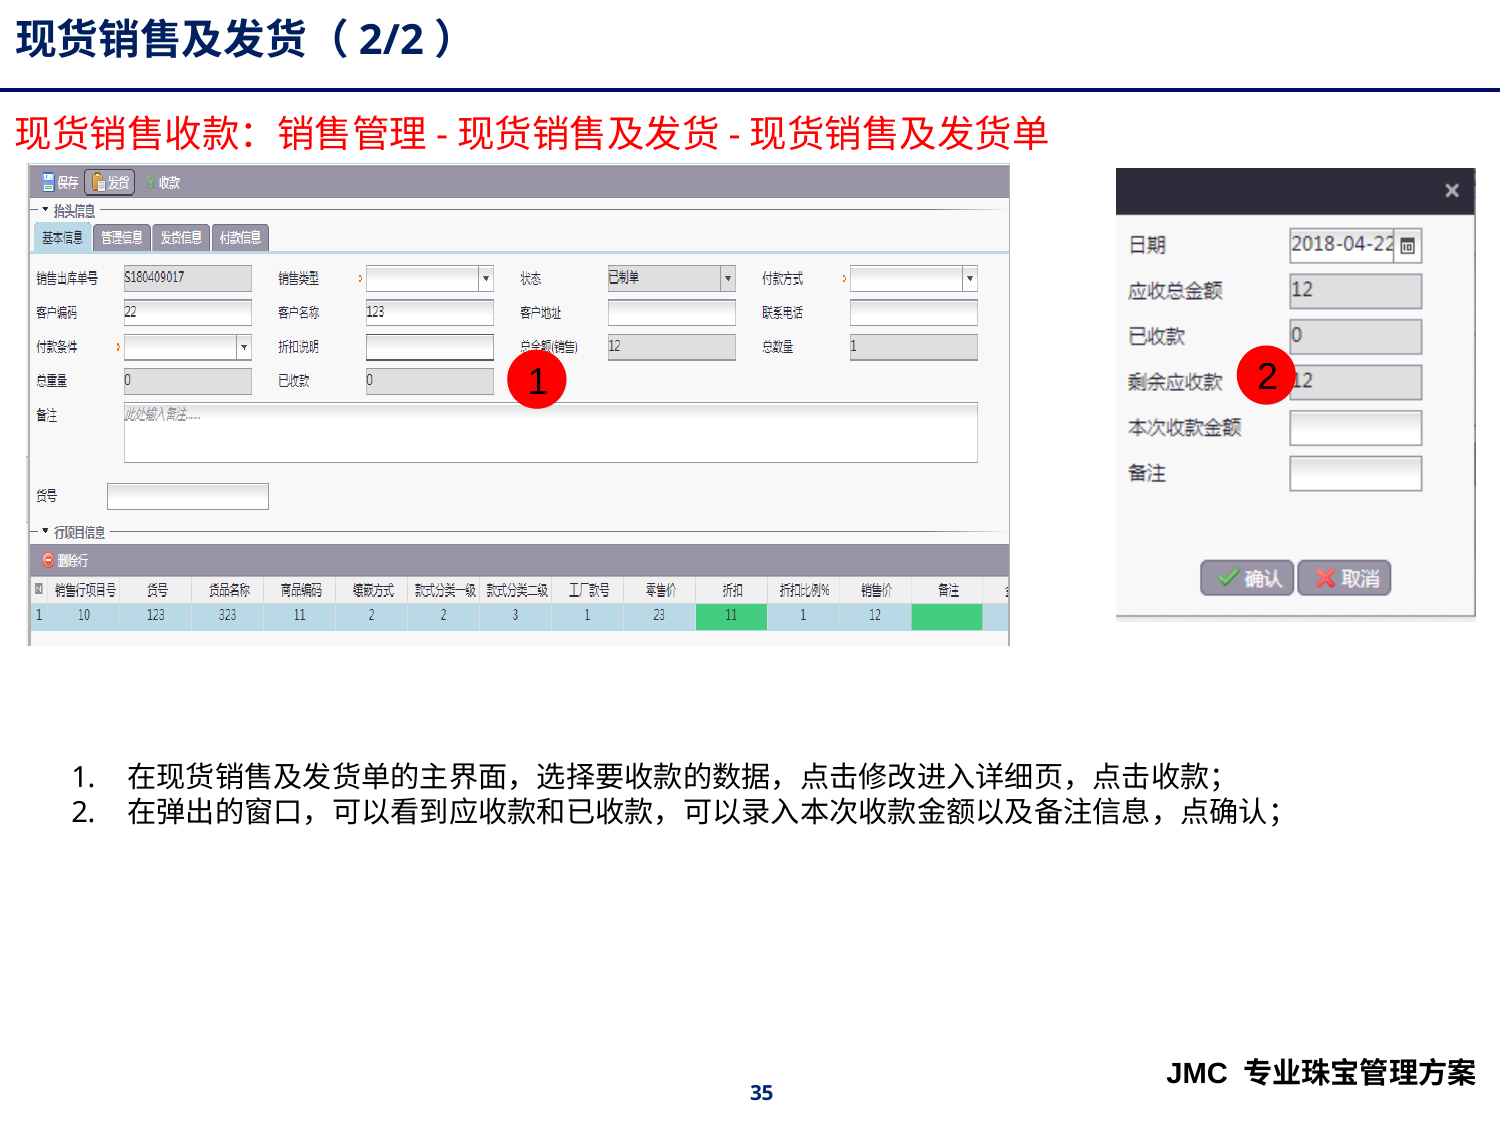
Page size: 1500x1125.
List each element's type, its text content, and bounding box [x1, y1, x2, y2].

text_box 现货销售收款：销售管理-现货销售及发货-现货销售及发货单 [0, 102, 1459, 162]
picture [26, 163, 1011, 646]
title 现货销售及发货（2/2） [0, 11, 1425, 79]
text_box 在现货销售及发货单的主界面，选择要收款的数据，点击修改进入详细页，点击收款； 在弹出的窗口，可以看到应收款和已收款，可以录入本次收款金额以及备注信息，点确认； [56, 751, 1427, 837]
picture [1115, 168, 1476, 622]
